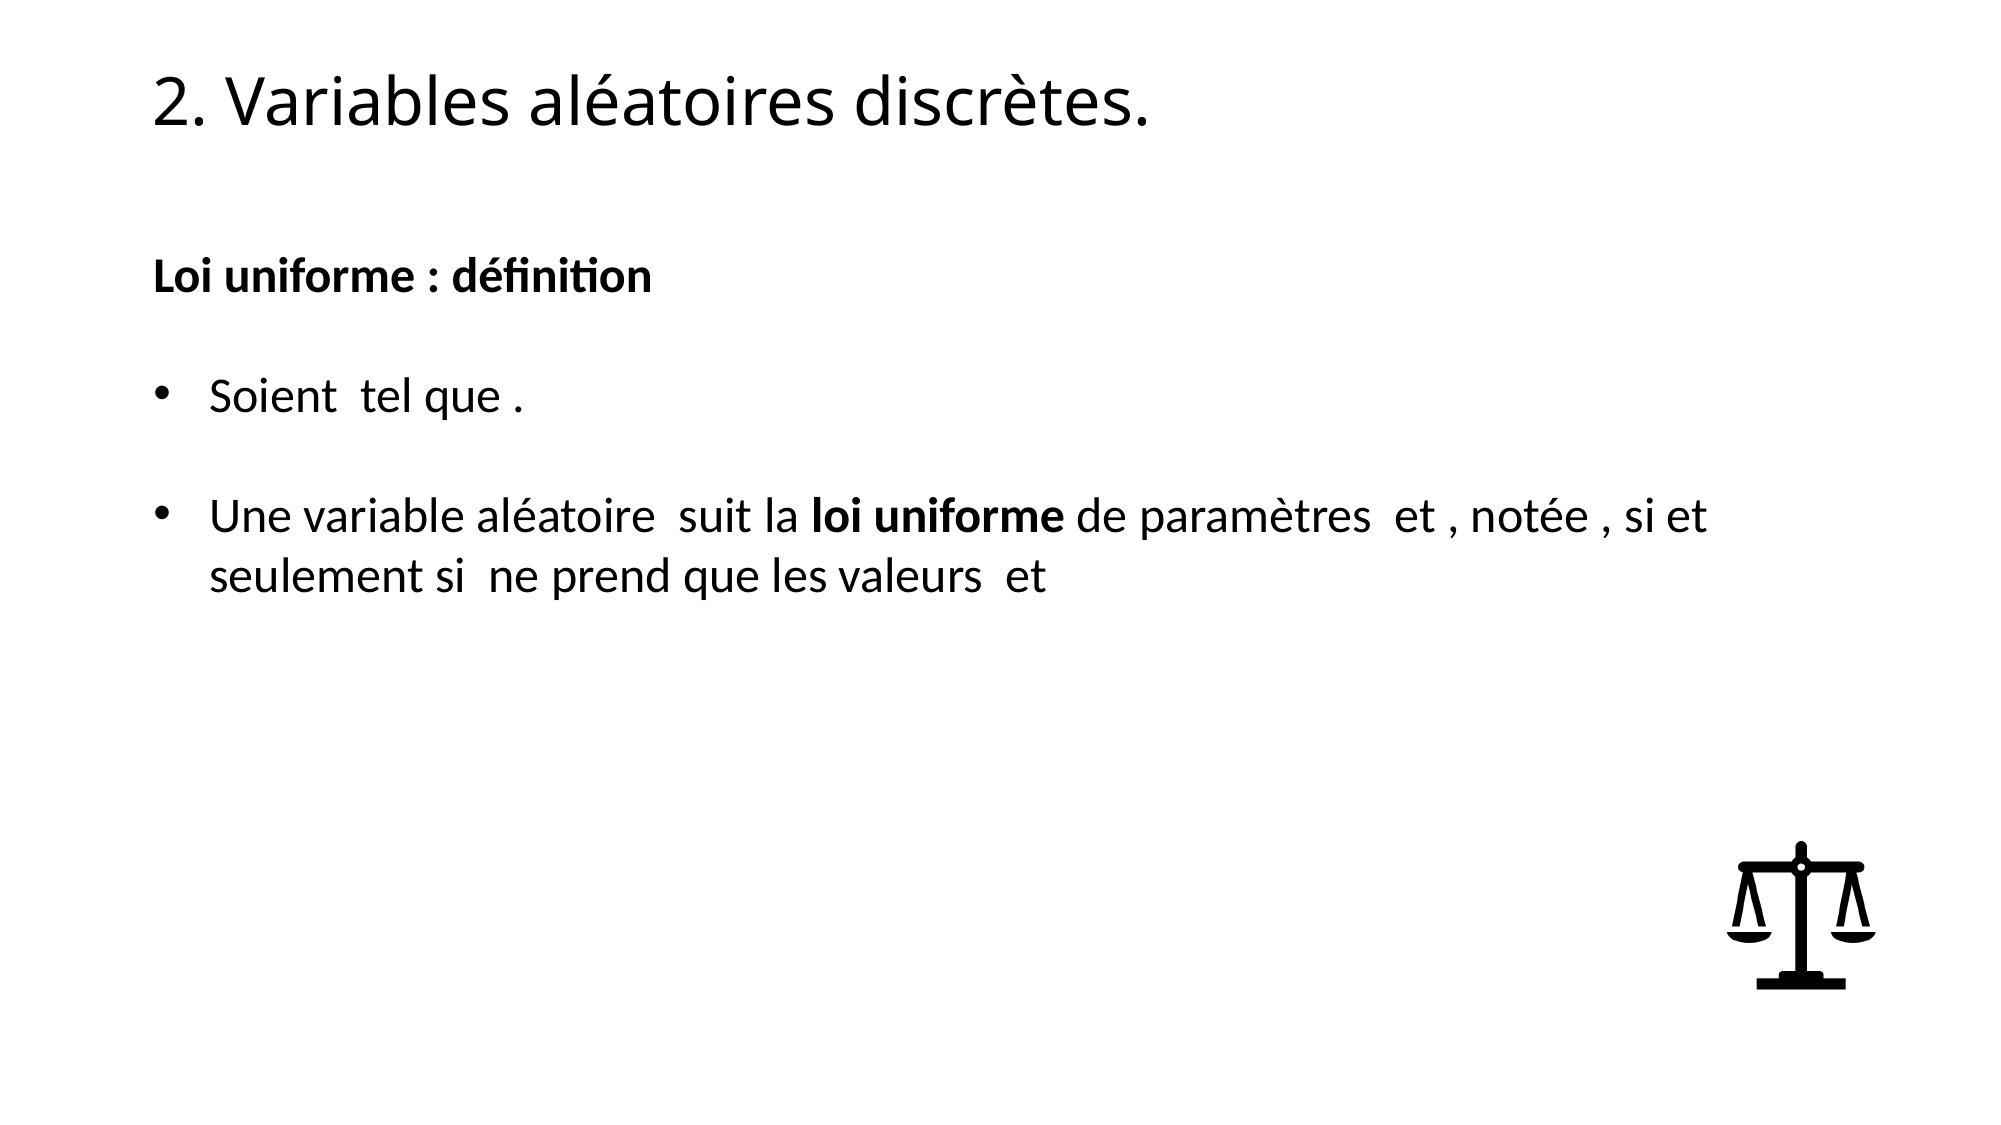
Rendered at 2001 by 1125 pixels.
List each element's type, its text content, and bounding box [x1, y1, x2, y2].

text_box 2. Variables aléatoires discrètes. [137, 59, 1863, 155]
picture [1712, 826, 1890, 1004]
